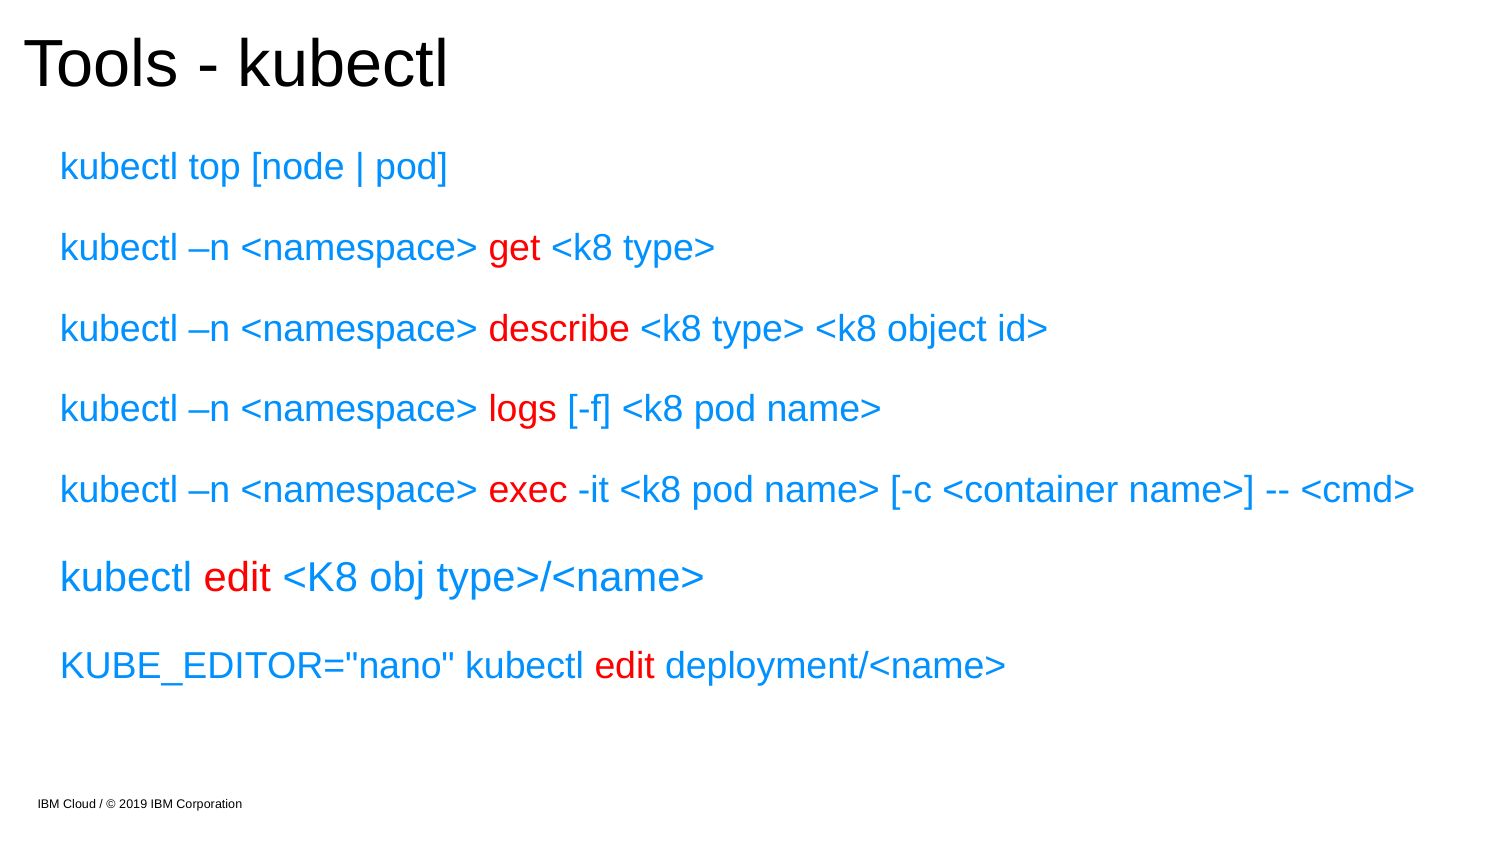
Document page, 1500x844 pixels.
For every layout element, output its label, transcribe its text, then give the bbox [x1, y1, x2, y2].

footer IBM Cloud / © 2019 IBM Corporation [37, 791, 1088, 815]
title Tools - kubectl [23, 29, 563, 97]
text_box kubectl top [node | pod] kubectl –n <namespace> get <k8 type> kubectl –n <namespace> describe <k8 type> <k8 object id> kubectl –n <namespace> logs [-f] <k8 pod name> kubectl –n <namespace> exec -it <k8 pod name> [-c <container name>] -- <cmd> kubectl edit <K8 obj type>/<name> KUBE_EDITOR="nano" kubectl edit deployment/<name> [59, 146, 1429, 772]
